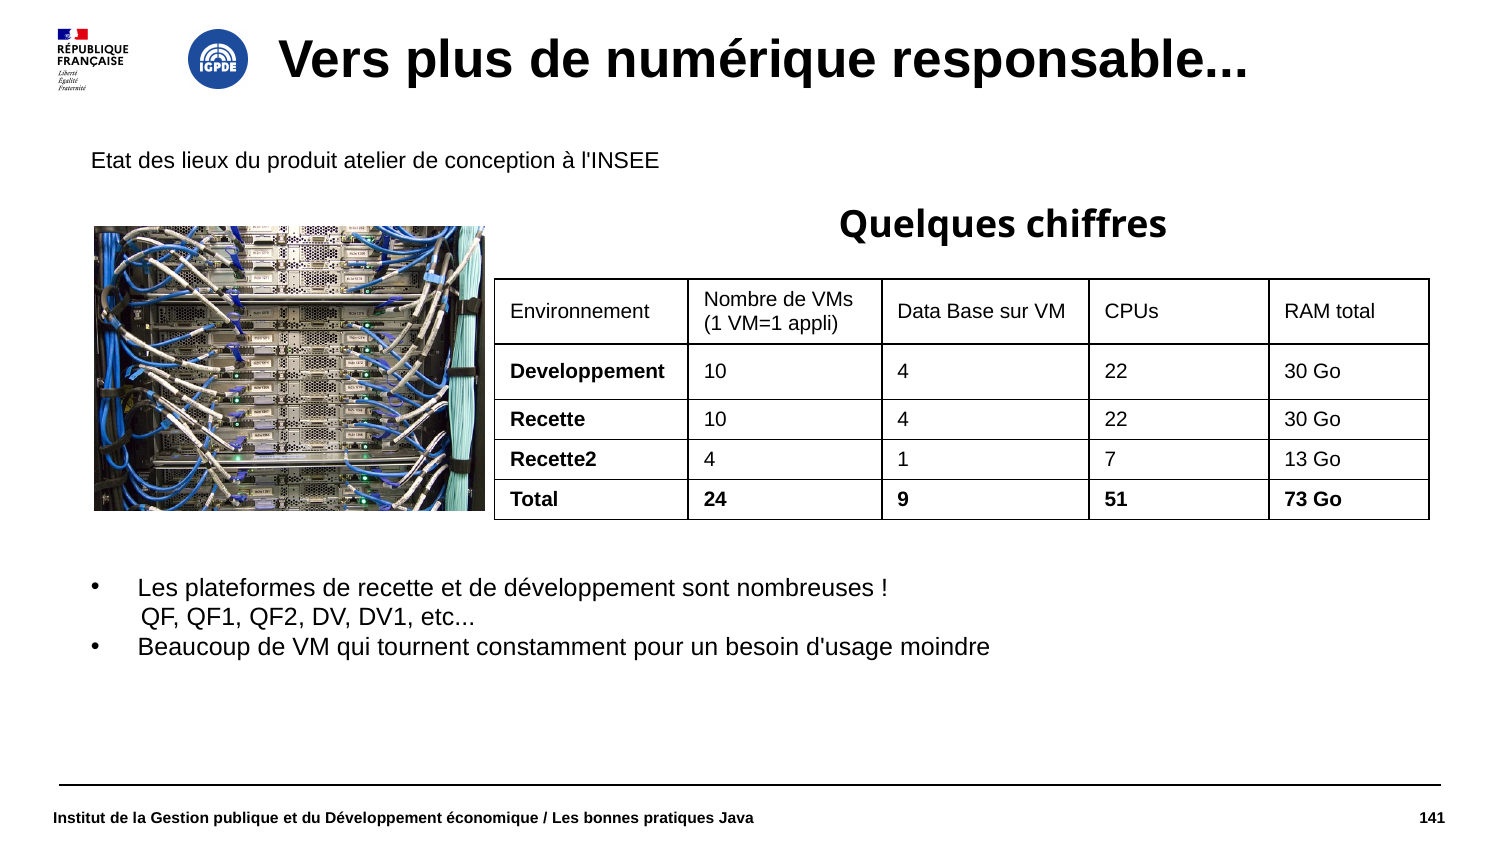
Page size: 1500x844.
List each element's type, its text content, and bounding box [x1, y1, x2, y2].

table_header CPUs [1090, 280, 1268, 343]
table_cell 9 [883, 480, 1088, 519]
table_cell 4 [883, 345, 1088, 399]
table_cell 4 [689, 440, 881, 479]
title Vers plus de numérique responsable... [278, 31, 1464, 92]
table_cell 24 [689, 480, 881, 519]
table_cell 22 [1090, 345, 1268, 399]
table_cell 13 Go [1270, 440, 1428, 479]
table_cell Recette [495, 400, 687, 439]
text_box Quelques chiffres [823, 192, 1273, 252]
table_cell 22 [1090, 400, 1268, 439]
table_cell 30 Go [1270, 400, 1428, 439]
table_cell 10 [689, 345, 881, 399]
footer Institut de la Gestion publique et du Développement économique / Les bonnes pratiques Java [53, 787, 779, 844]
table_cell 10 [689, 400, 881, 439]
slide_number 141 [1224, 787, 1446, 844]
table_header RAM total [1270, 280, 1428, 343]
table_header Nombre de VMs (1 VM=1 appli) [689, 280, 881, 343]
table_cell Recette2 [495, 440, 687, 479]
table_cell 51 [1090, 480, 1268, 519]
table_header Data Base sur VM [883, 280, 1088, 343]
text_box Les plateformes de recette et de développement sont nombreuses ! QF, QF1, QF2, DV, DV1, etc... Beaucoup de VM qui tournent constamment pour un besoin d'usage moindre [76, 563, 1262, 758]
table_header Environnement [495, 280, 687, 343]
table_cell 30 Go [1270, 345, 1428, 399]
table_cell Total [495, 480, 687, 519]
table_cell 73 Go [1270, 480, 1428, 519]
table_cell 1 [883, 440, 1088, 479]
table_cell 4 [883, 400, 1088, 439]
text_box Etat des lieux du produit atelier de conception à l'INSEE [76, 138, 704, 181]
table_cell Developpement [495, 345, 687, 399]
picture [188, 29, 248, 89]
table_cell 7 [1090, 440, 1268, 479]
picture [93, 226, 485, 512]
picture [47, 18, 139, 101]
